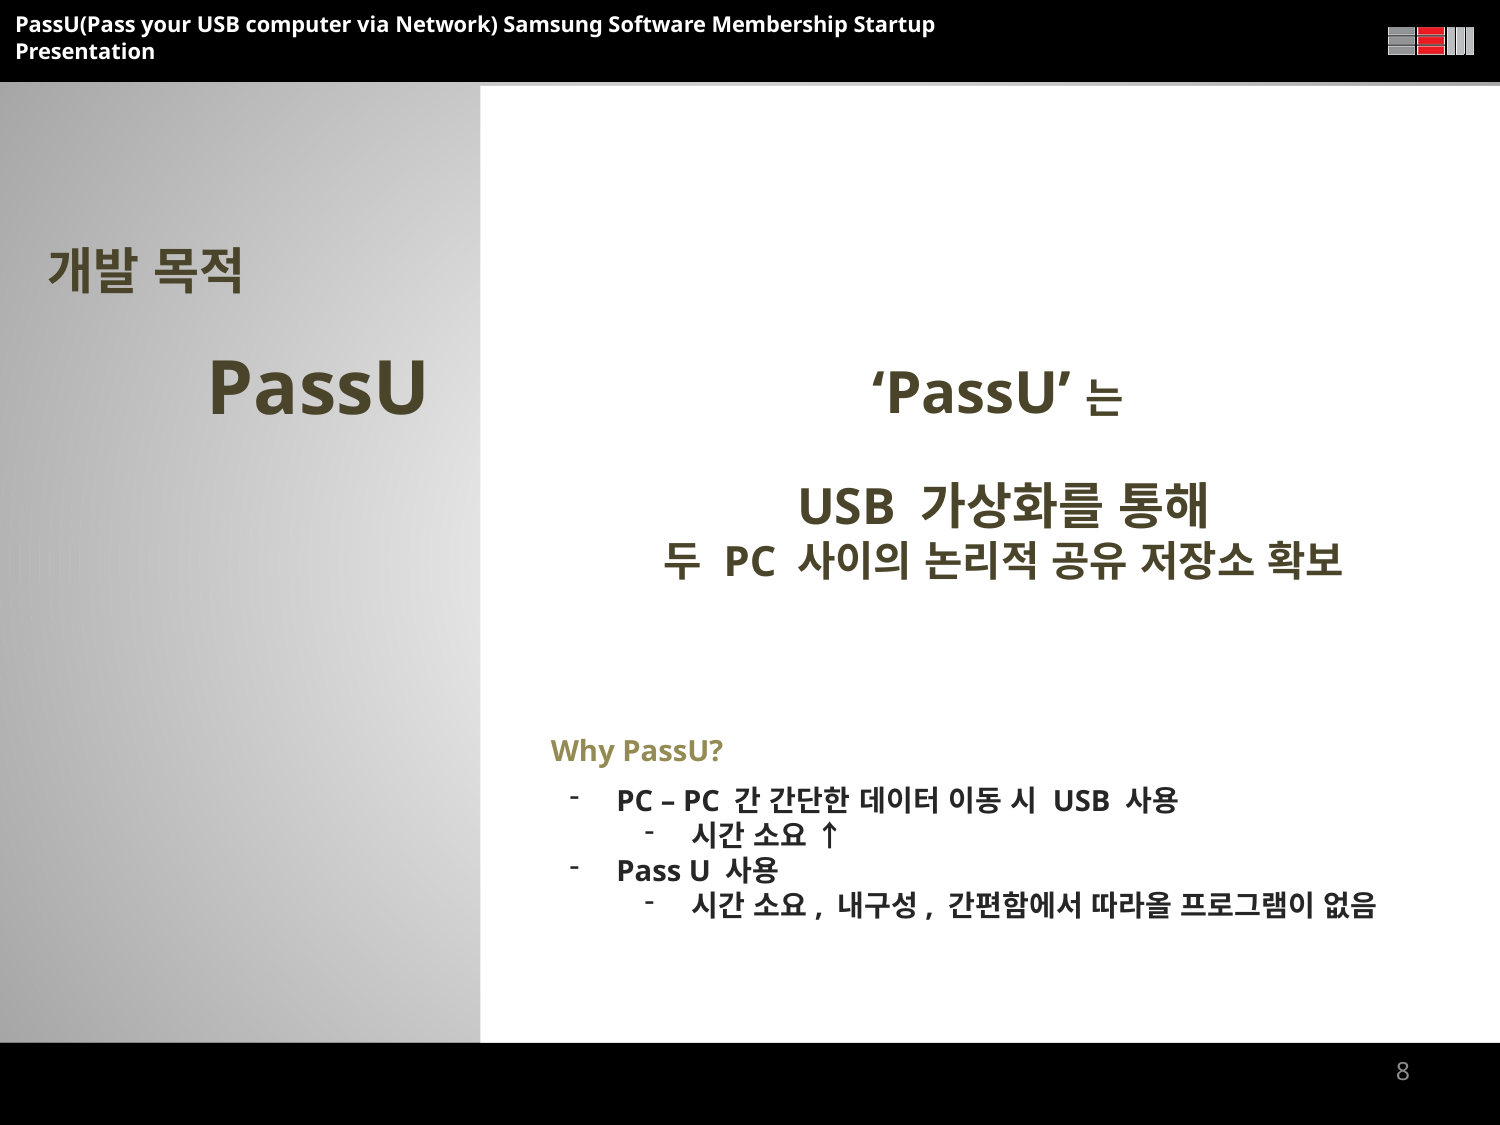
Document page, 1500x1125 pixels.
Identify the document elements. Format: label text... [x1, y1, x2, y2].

text_box [478, 84, 1500, 1041]
text_box PassU [172, 331, 447, 437]
text_box 개발 목적 [32, 231, 447, 307]
text_box [0, 1041, 1500, 1125]
text_box PC – PC 간 간단한 데이터 이동 시 USB 사용 시간 소요 ↑ Pass U 사용 시간 소요, 내구성, 간편함에서 따라올 프로그램이 없음 [554, 775, 1436, 930]
picture [1387, 22, 1477, 58]
text_box ‘PassU’는 USB 가상화를 통해 두 PC 사이의 논리적 공유 저장소 확보 [525, 347, 1483, 593]
text_box Why PassU? [536, 724, 739, 775]
slide_number PassU(Pass your USB computer via Network) Samsung Software Membership Startup Presentation [0, 7, 1081, 68]
slide_number 8 [1074, 1042, 1425, 1103]
